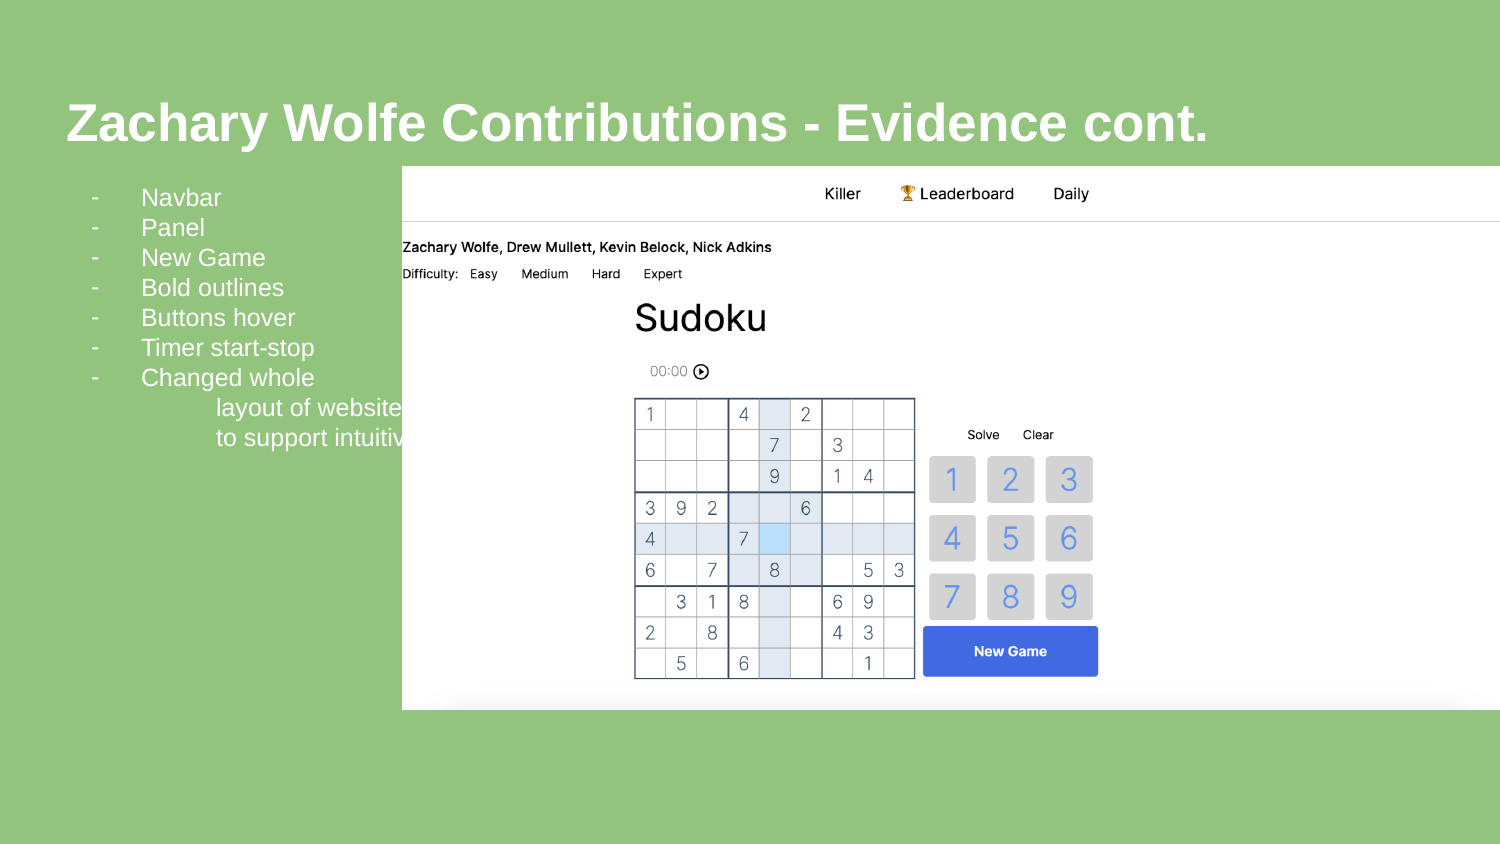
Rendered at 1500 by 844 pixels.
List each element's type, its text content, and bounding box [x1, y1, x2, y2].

text_box Navbar Panel New Game Bold outlines Buttons hover Timer start-stop Changed whole layout of website to support intuitive UI [51, 166, 1449, 775]
title Zachary Wolfe Contributions - Evidence cont. [51, 72, 1449, 166]
picture [401, 166, 1500, 711]
